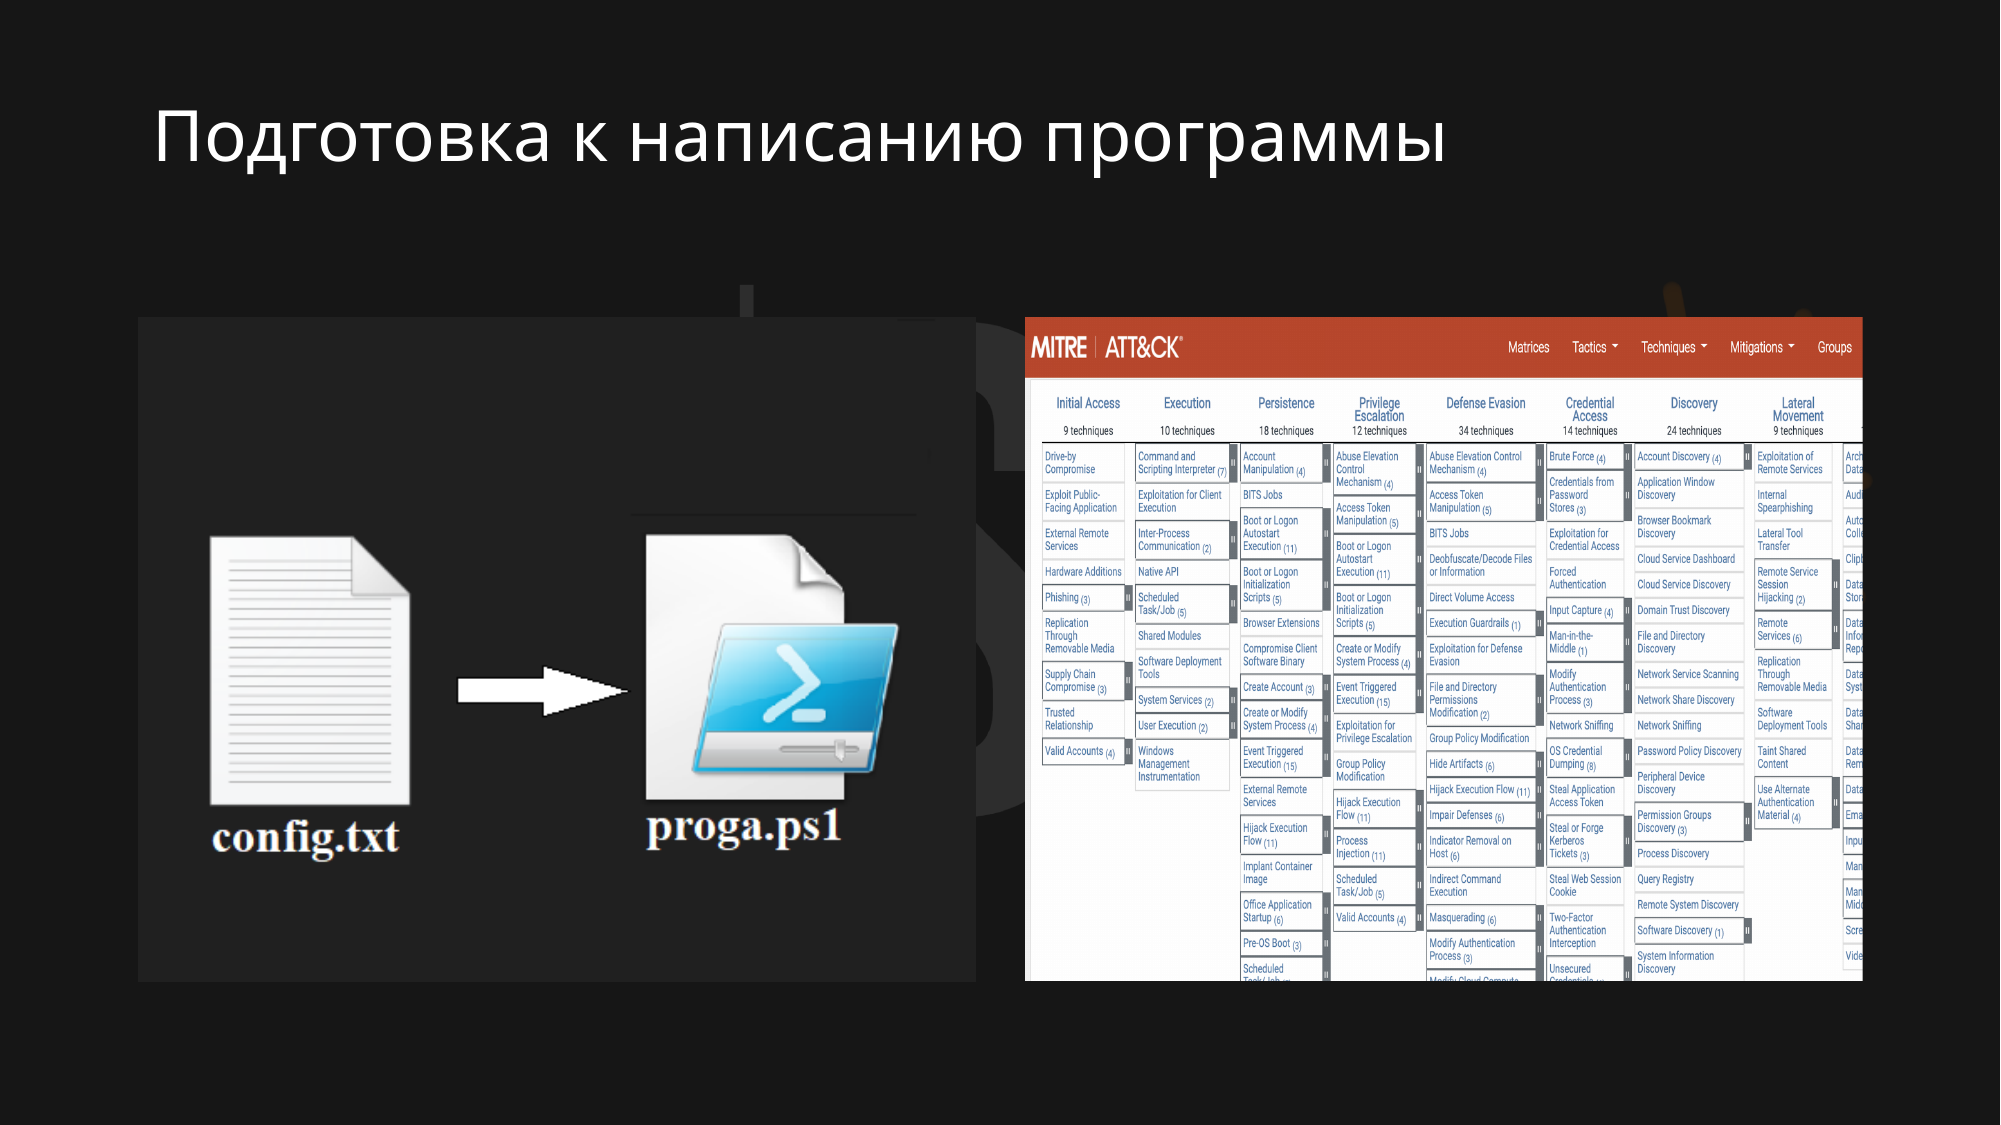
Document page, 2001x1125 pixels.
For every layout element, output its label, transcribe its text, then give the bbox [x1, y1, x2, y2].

picture [137, 316, 976, 982]
picture [1024, 317, 1863, 981]
title Подготовка к написанию программы [137, 103, 1617, 180]
